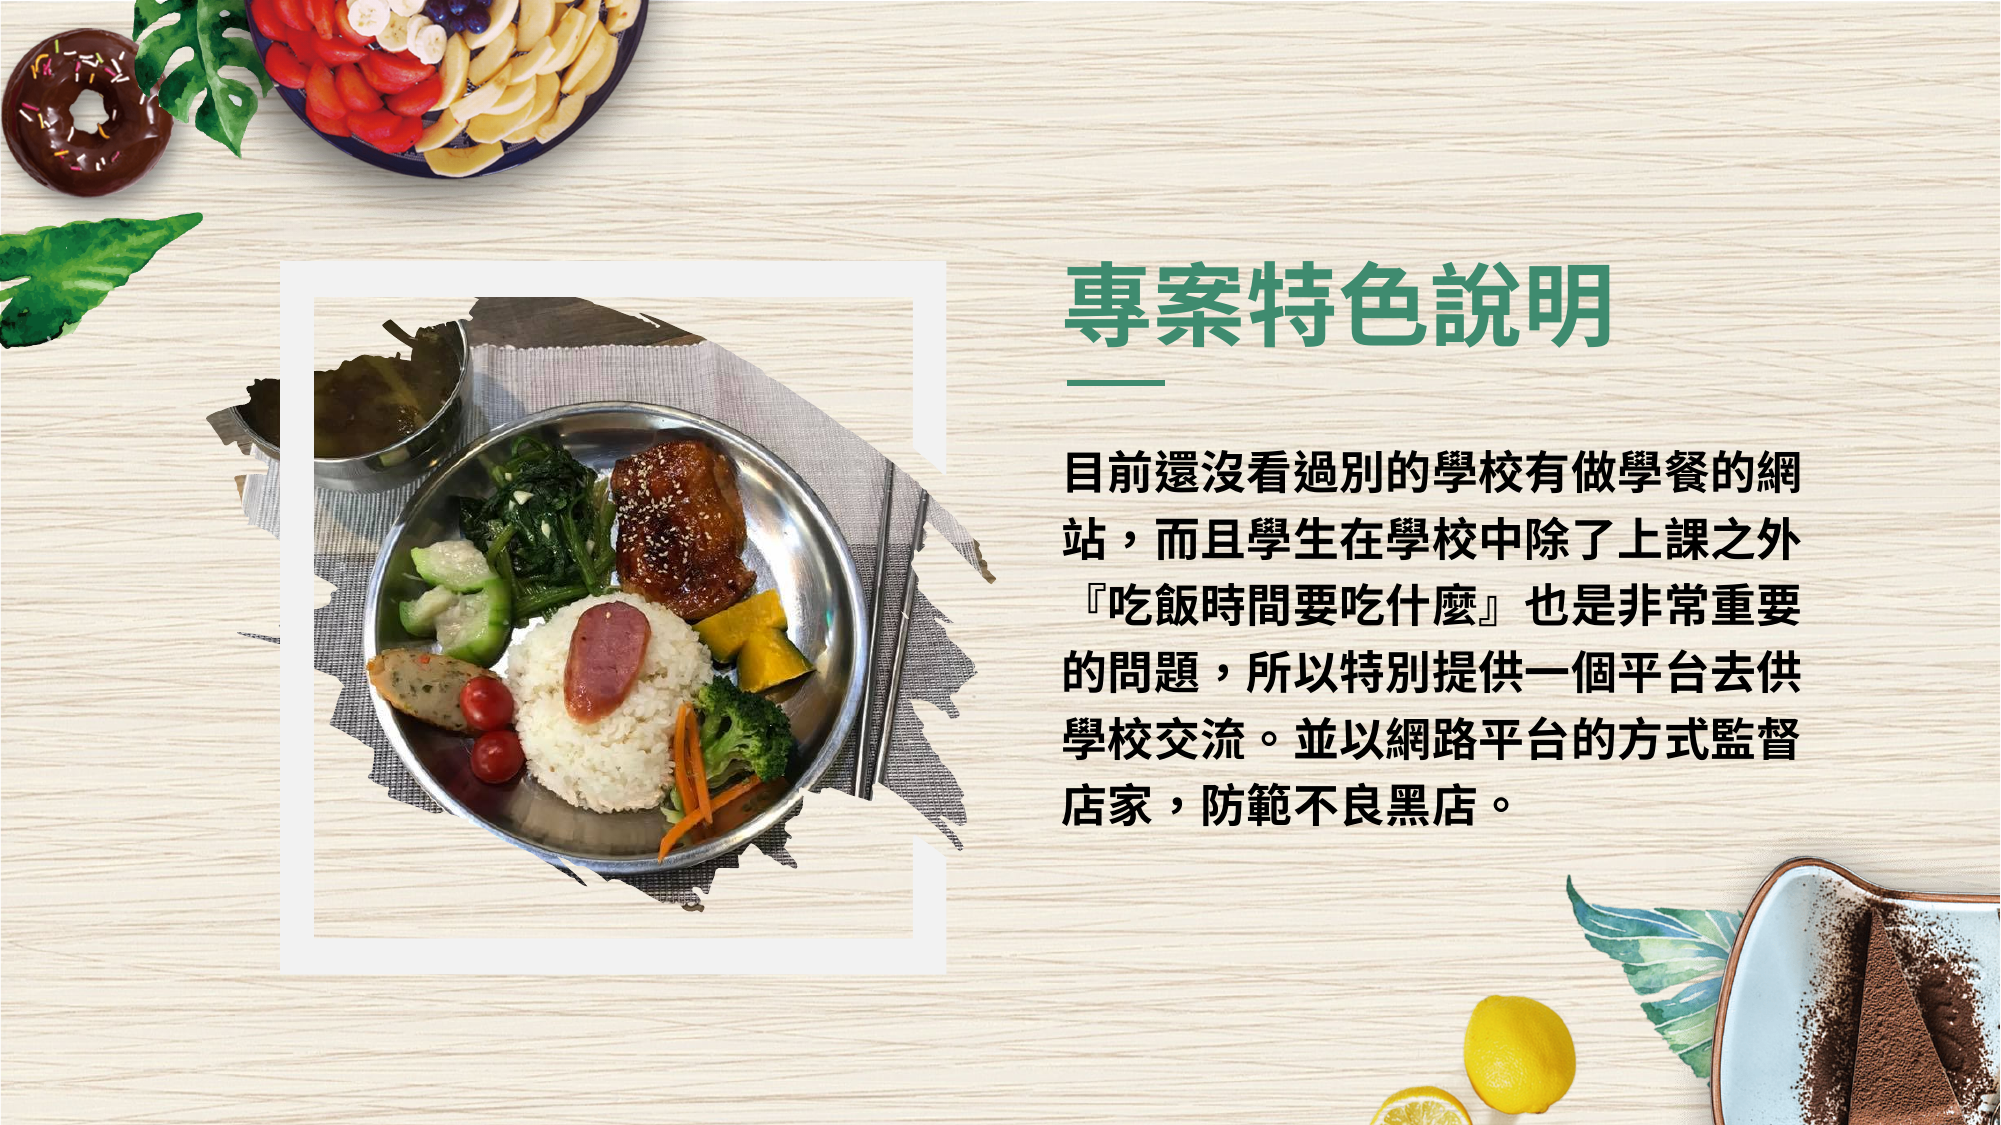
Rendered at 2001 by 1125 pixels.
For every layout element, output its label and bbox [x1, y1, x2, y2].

picture [205, 277, 997, 913]
text_box [0, 0, 2000, 1125]
